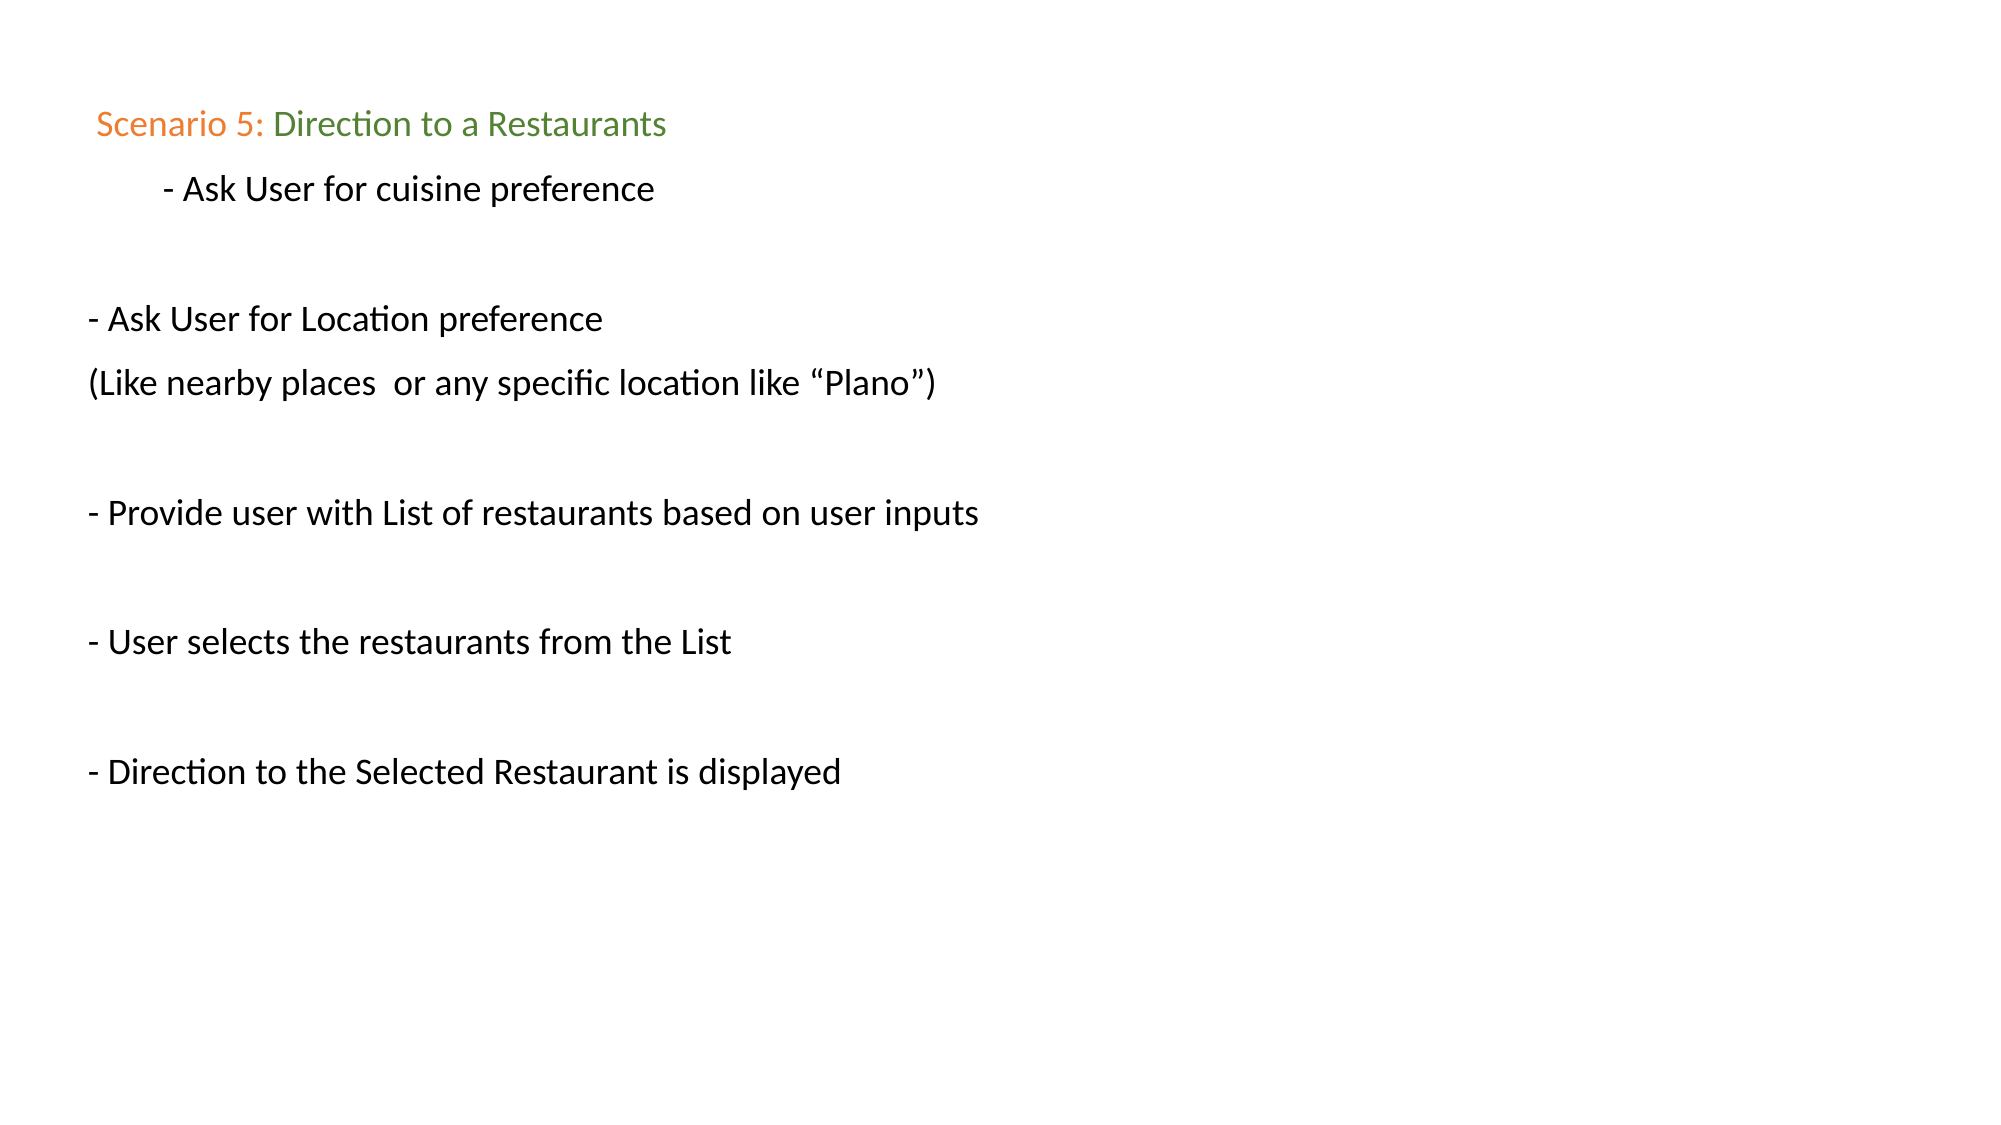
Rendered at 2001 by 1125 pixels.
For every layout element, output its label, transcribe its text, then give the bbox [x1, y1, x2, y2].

text_box Scenario 5: Direction to a Restaurants - Ask User for cuisine preference - Ask User for Location preference (Like nearby places or any specific location like “Plano”) - Provide user with List of restaurants based on user inputs - User selects the restaurants from the List - Direction to the Selected Restaurant is displayed [73, 88, 1503, 800]
